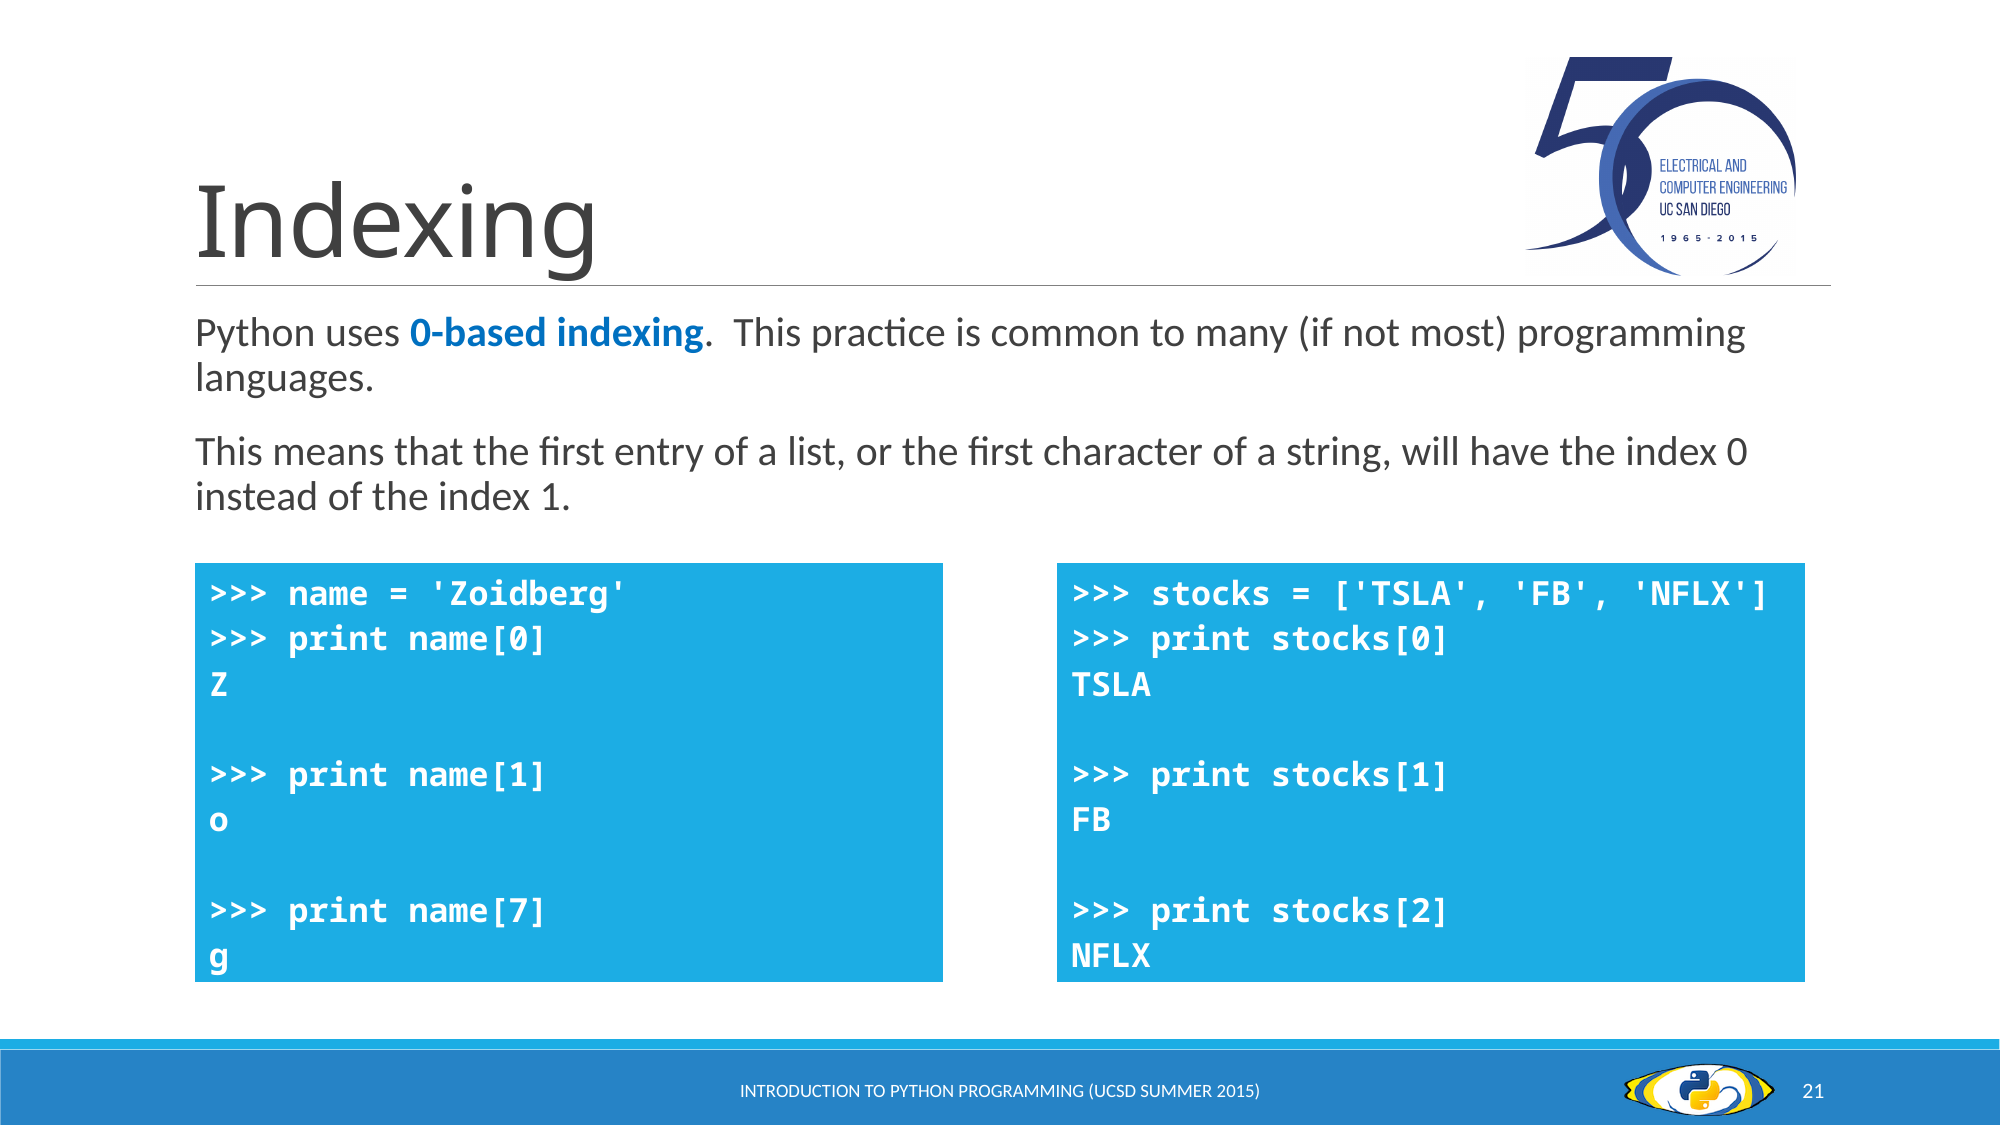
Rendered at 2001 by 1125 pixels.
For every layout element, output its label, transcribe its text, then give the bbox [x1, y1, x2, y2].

slide_number 21 [1624, 1059, 1840, 1120]
table_header >>> stocks = ['TSLA', 'FB', 'NFLX'] >>> print stocks[0] TSLA >>> print stocks[1] FB >>> print stocks[2] NFLX [1057, 563, 1805, 982]
list Python uses 0-based indexing. This practice is common to many (if not most) programming languages. This means that the first entry of a list, or the first character of a string, will have the index 0 instead of the index 1. [180, 302, 1830, 963]
table_header >>> name = 'Zoidberg' >>> print name[0] Z >>> print name[1] o >>> print name[7] g [195, 563, 943, 982]
footer Introduction to Python Programming (UCSD Summer 2015) [604, 1059, 1396, 1120]
title Indexing [180, 47, 1830, 285]
